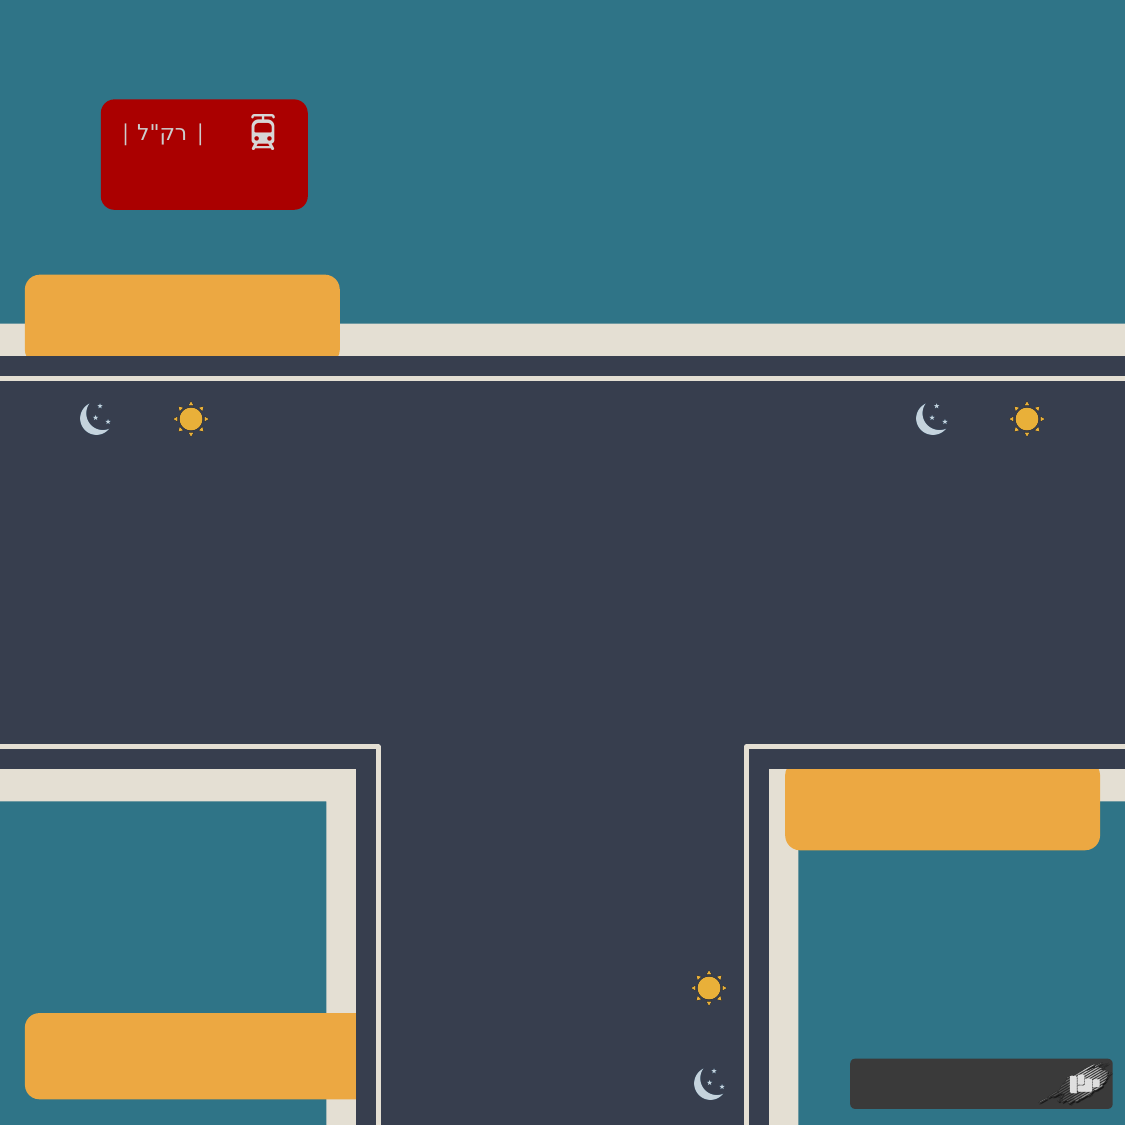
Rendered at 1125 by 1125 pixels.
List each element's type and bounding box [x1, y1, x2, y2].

picture [691, 970, 727, 1007]
text_box [22, 1010, 354, 1102]
picture [1009, 400, 1045, 437]
picture [693, 1068, 725, 1100]
text_box [0, 321, 23, 354]
text_box [749, 749, 1125, 1125]
text_box [342, 321, 1125, 354]
text_box [0, 376, 1125, 1125]
text_box [783, 771, 1103, 853]
text_box [100, 99, 309, 211]
text_box [0, 771, 354, 1010]
picture [172, 400, 209, 437]
text_box [1102, 771, 1125, 803]
picture [80, 402, 112, 435]
picture [916, 402, 948, 435]
text_box [0, 354, 1125, 376]
text_box [22, 272, 342, 354]
text_box [849, 1058, 1114, 1110]
text_box [0, 749, 376, 1125]
text_box [324, 1102, 354, 1125]
text_box [771, 771, 801, 1125]
